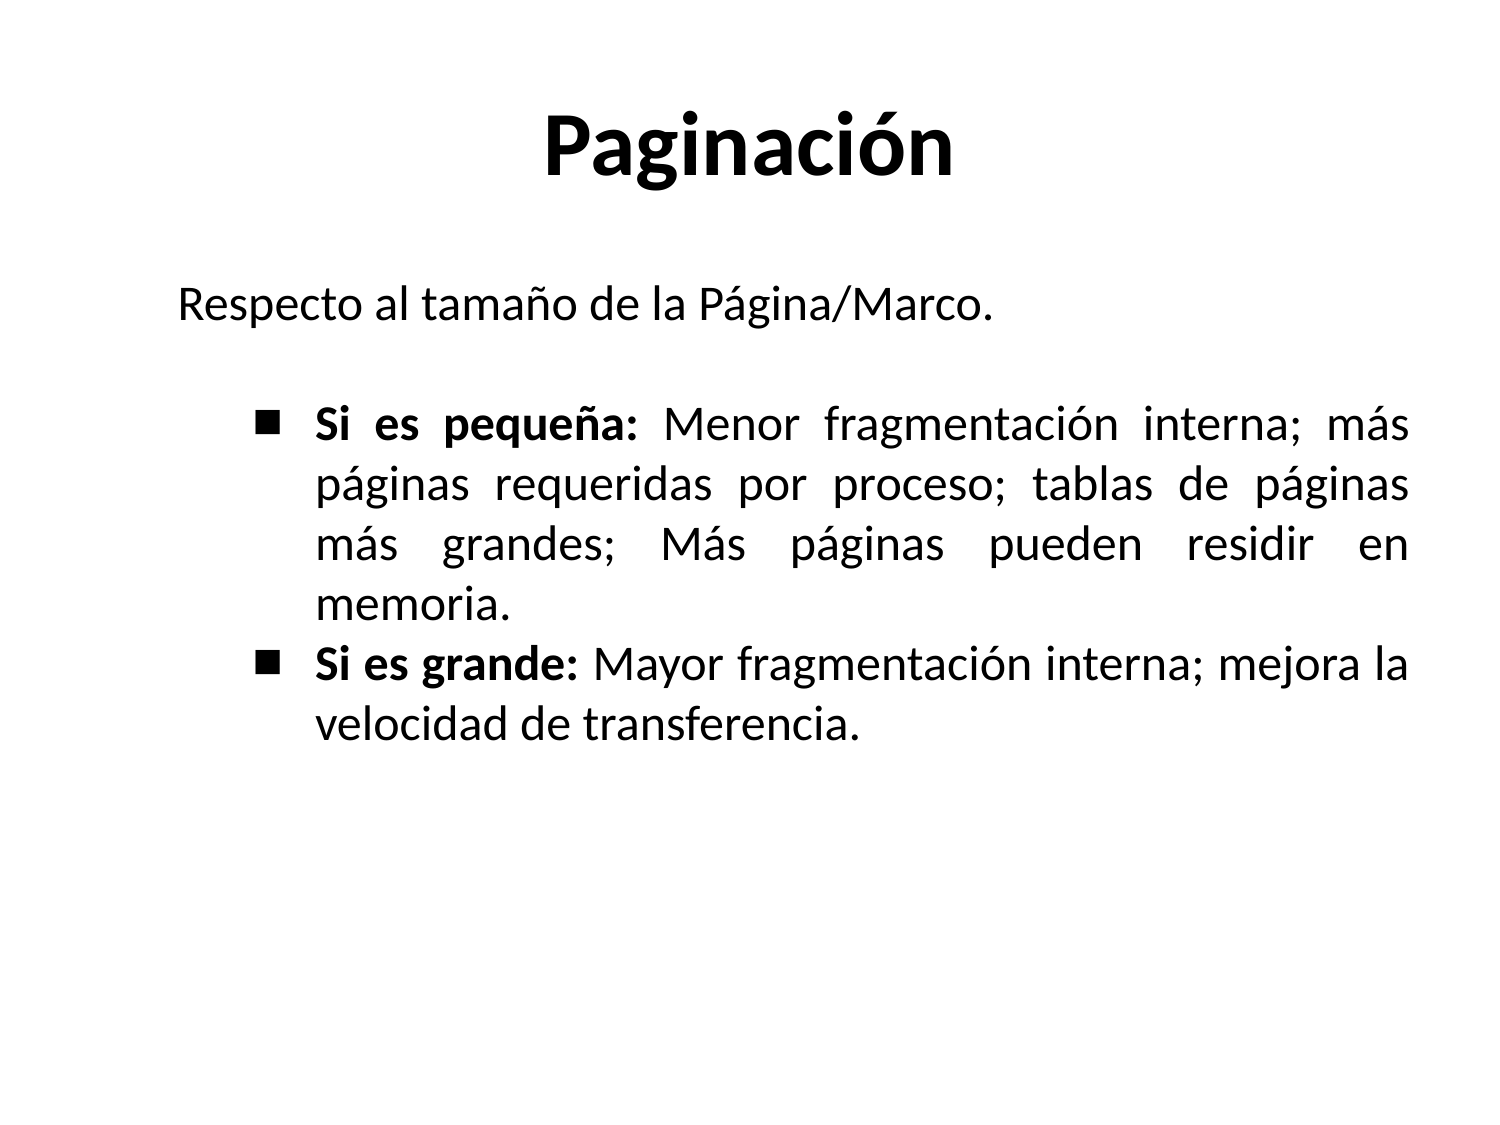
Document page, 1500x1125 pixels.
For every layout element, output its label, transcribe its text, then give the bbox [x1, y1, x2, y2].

list Respecto al tamaño de la Página/Marco. Si es pequeña: Menor fragmentación interna; más páginas requeridas por proceso; tablas de páginas más grandes; Más páginas pueden residir en memoria. Si es grande: Mayor fragmentación interna; mejora la velocidad de transferencia. [75, 262, 1425, 1005]
title Paginación [75, 45, 1425, 233]
